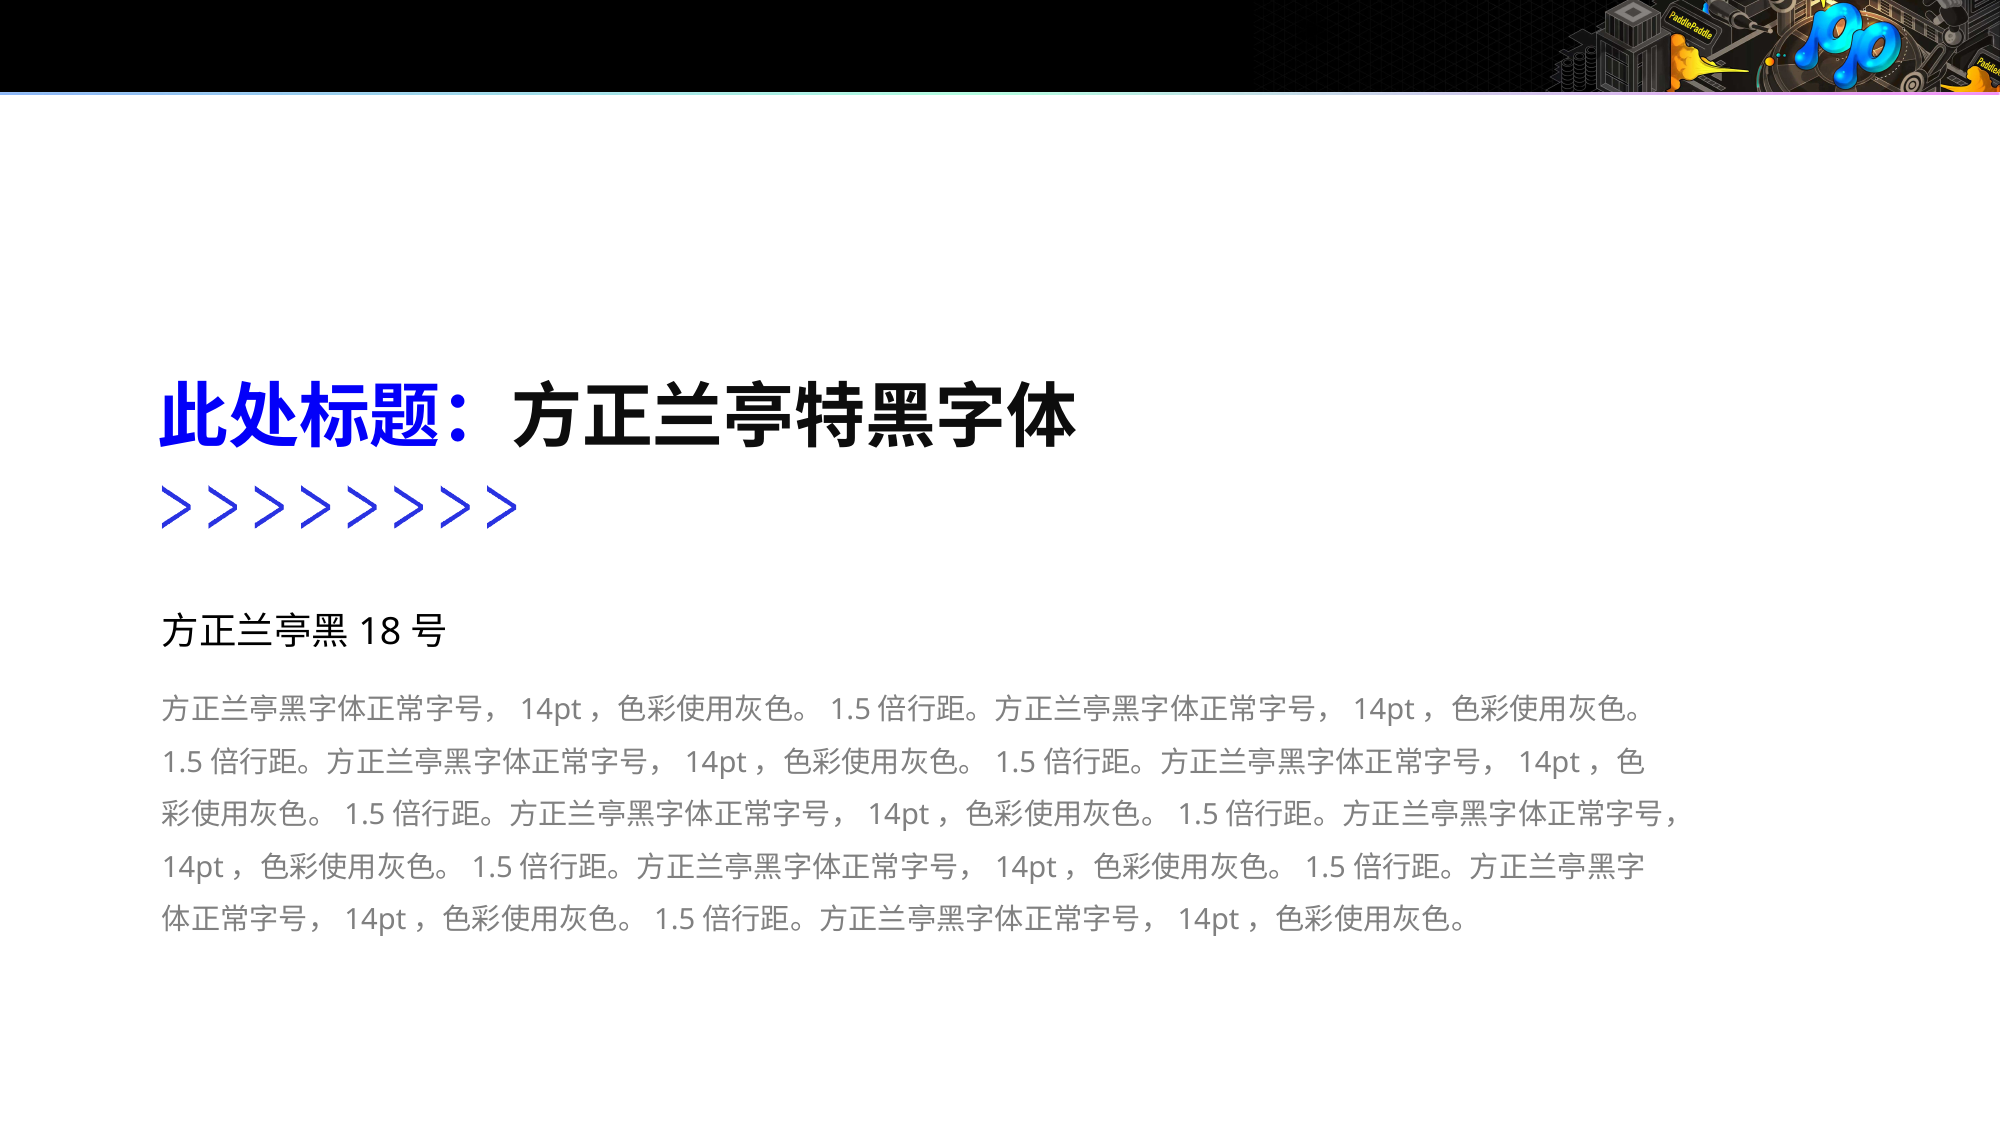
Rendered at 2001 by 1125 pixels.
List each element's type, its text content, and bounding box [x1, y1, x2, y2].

text_box 方正兰亭黑18号 方正兰亭黑字体正常字号，14pt，色彩使用灰色。1.5倍行距。方正兰亭黑字体正常字号，14pt，色彩使用灰色。1.5倍行距。方正兰亭黑字体正常字号，14pt，色彩使用灰色。1.5倍行距。方正兰亭黑字体正常字号，14pt，色彩使用灰色。1.5倍行距。方正兰亭黑字体正常字号，14pt，色彩使用灰色。1.5倍行距。方正兰亭黑字体正常字号，14pt，色彩使用灰色。1.5倍行距。方正兰亭黑字体正常字号，14pt，色彩使用灰色。1.5倍行距。方正兰亭黑字体正常字号，14pt，色彩使用灰色。1.5倍行距。方正兰亭黑字体正常字号，14pt，色彩使用灰色。 [161, 588, 1708, 1074]
picture [0, 0, 2000, 92]
picture [161, 485, 526, 530]
text_box 此处标题：方正兰亭特黑字体 [142, 320, 1581, 456]
